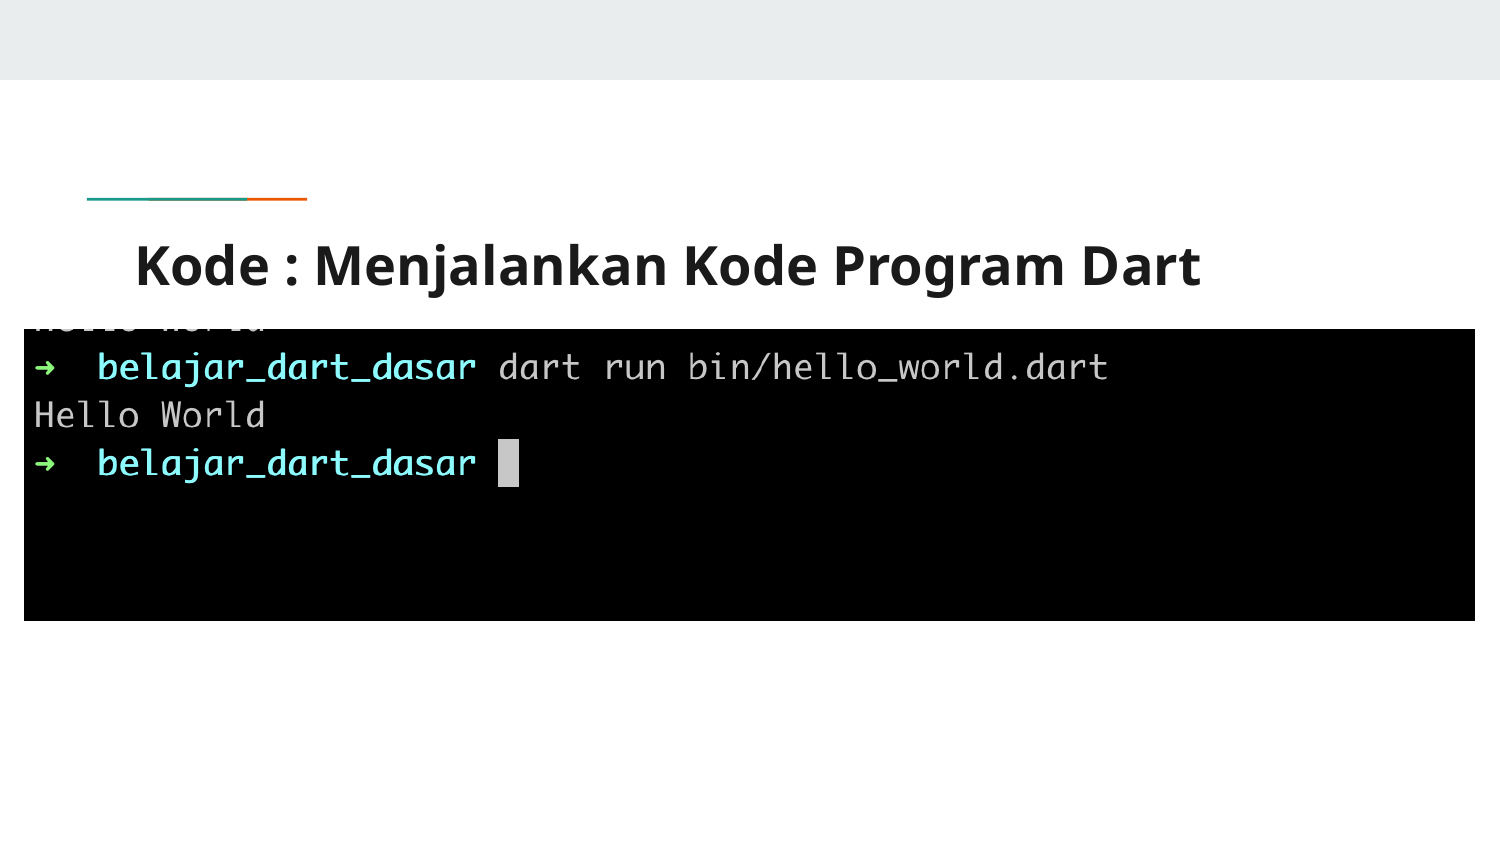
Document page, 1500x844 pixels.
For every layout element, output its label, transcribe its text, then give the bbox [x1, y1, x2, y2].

picture [24, 328, 1476, 621]
title Kode : Menjalankan Kode Program Dart [119, 216, 1381, 305]
